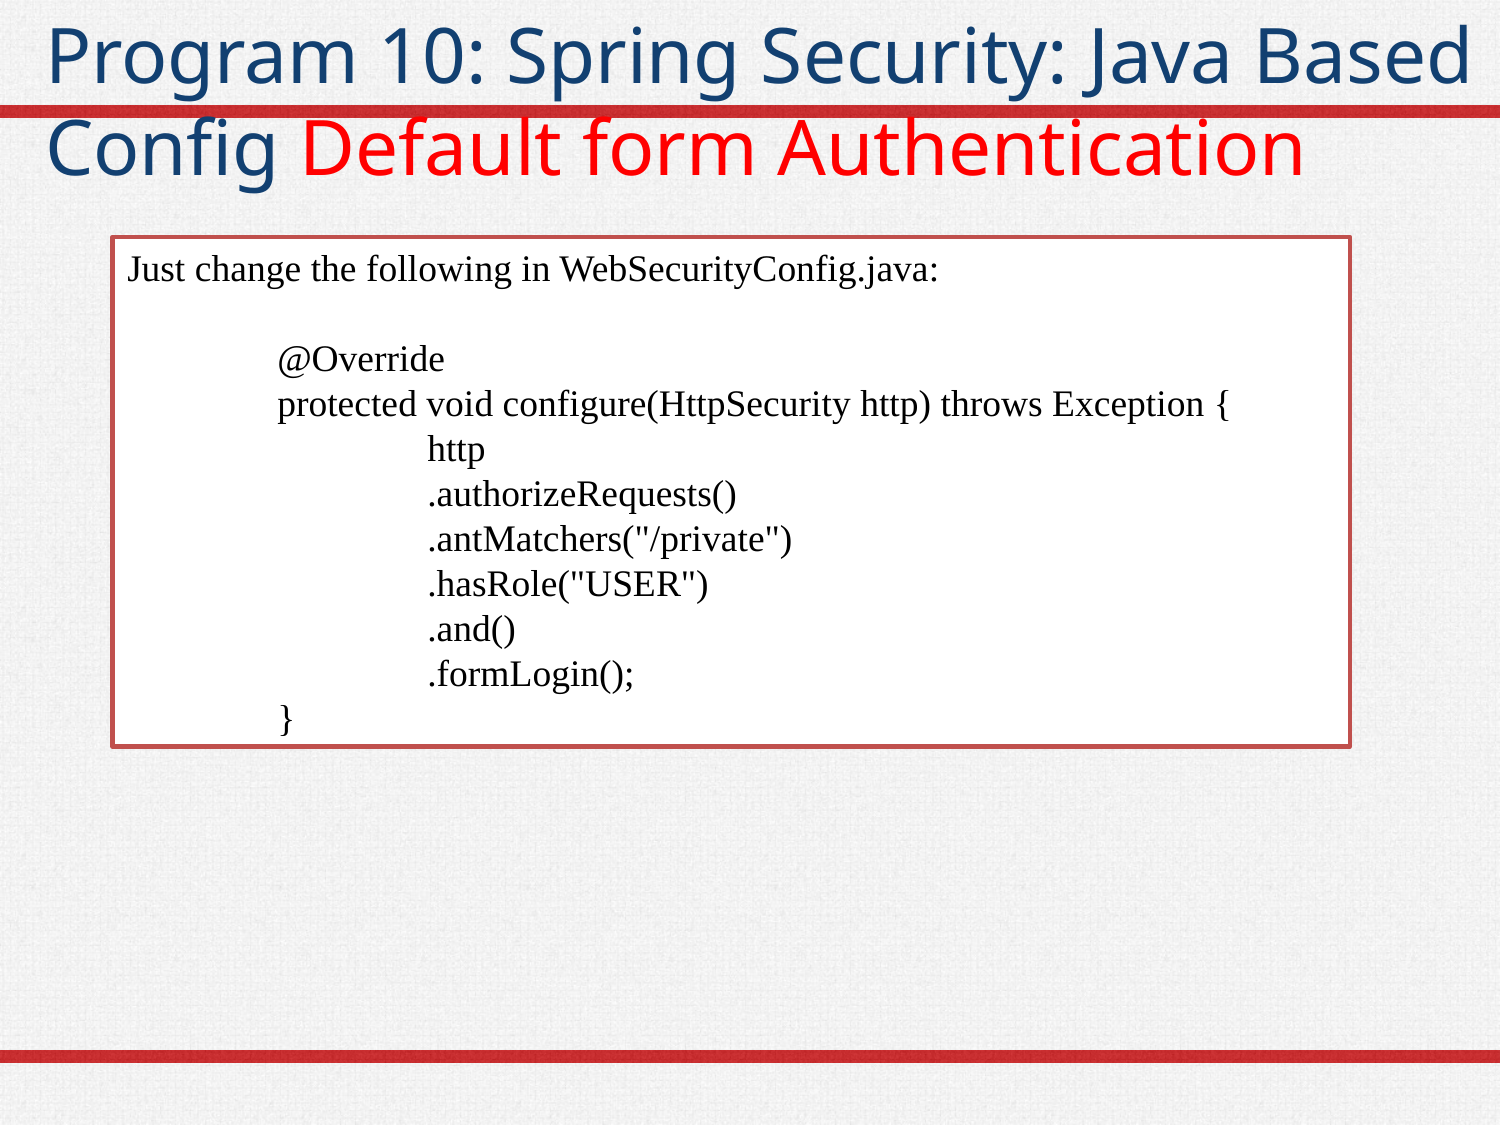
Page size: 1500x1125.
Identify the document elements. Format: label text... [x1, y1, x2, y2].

picture [0, 213, 1500, 1125]
title Program 10: Spring Security: Java Based Config Default form Authentication [0, 0, 1500, 213]
text_box Just change the following in WebSecurityConfig.java: @Override protected void configure(HttpSecurity http) throws Exception { http .authorizeRequests() .antMatchers("/private") .hasRole("USER") .and() .formLogin(); } [110, 235, 1352, 749]
